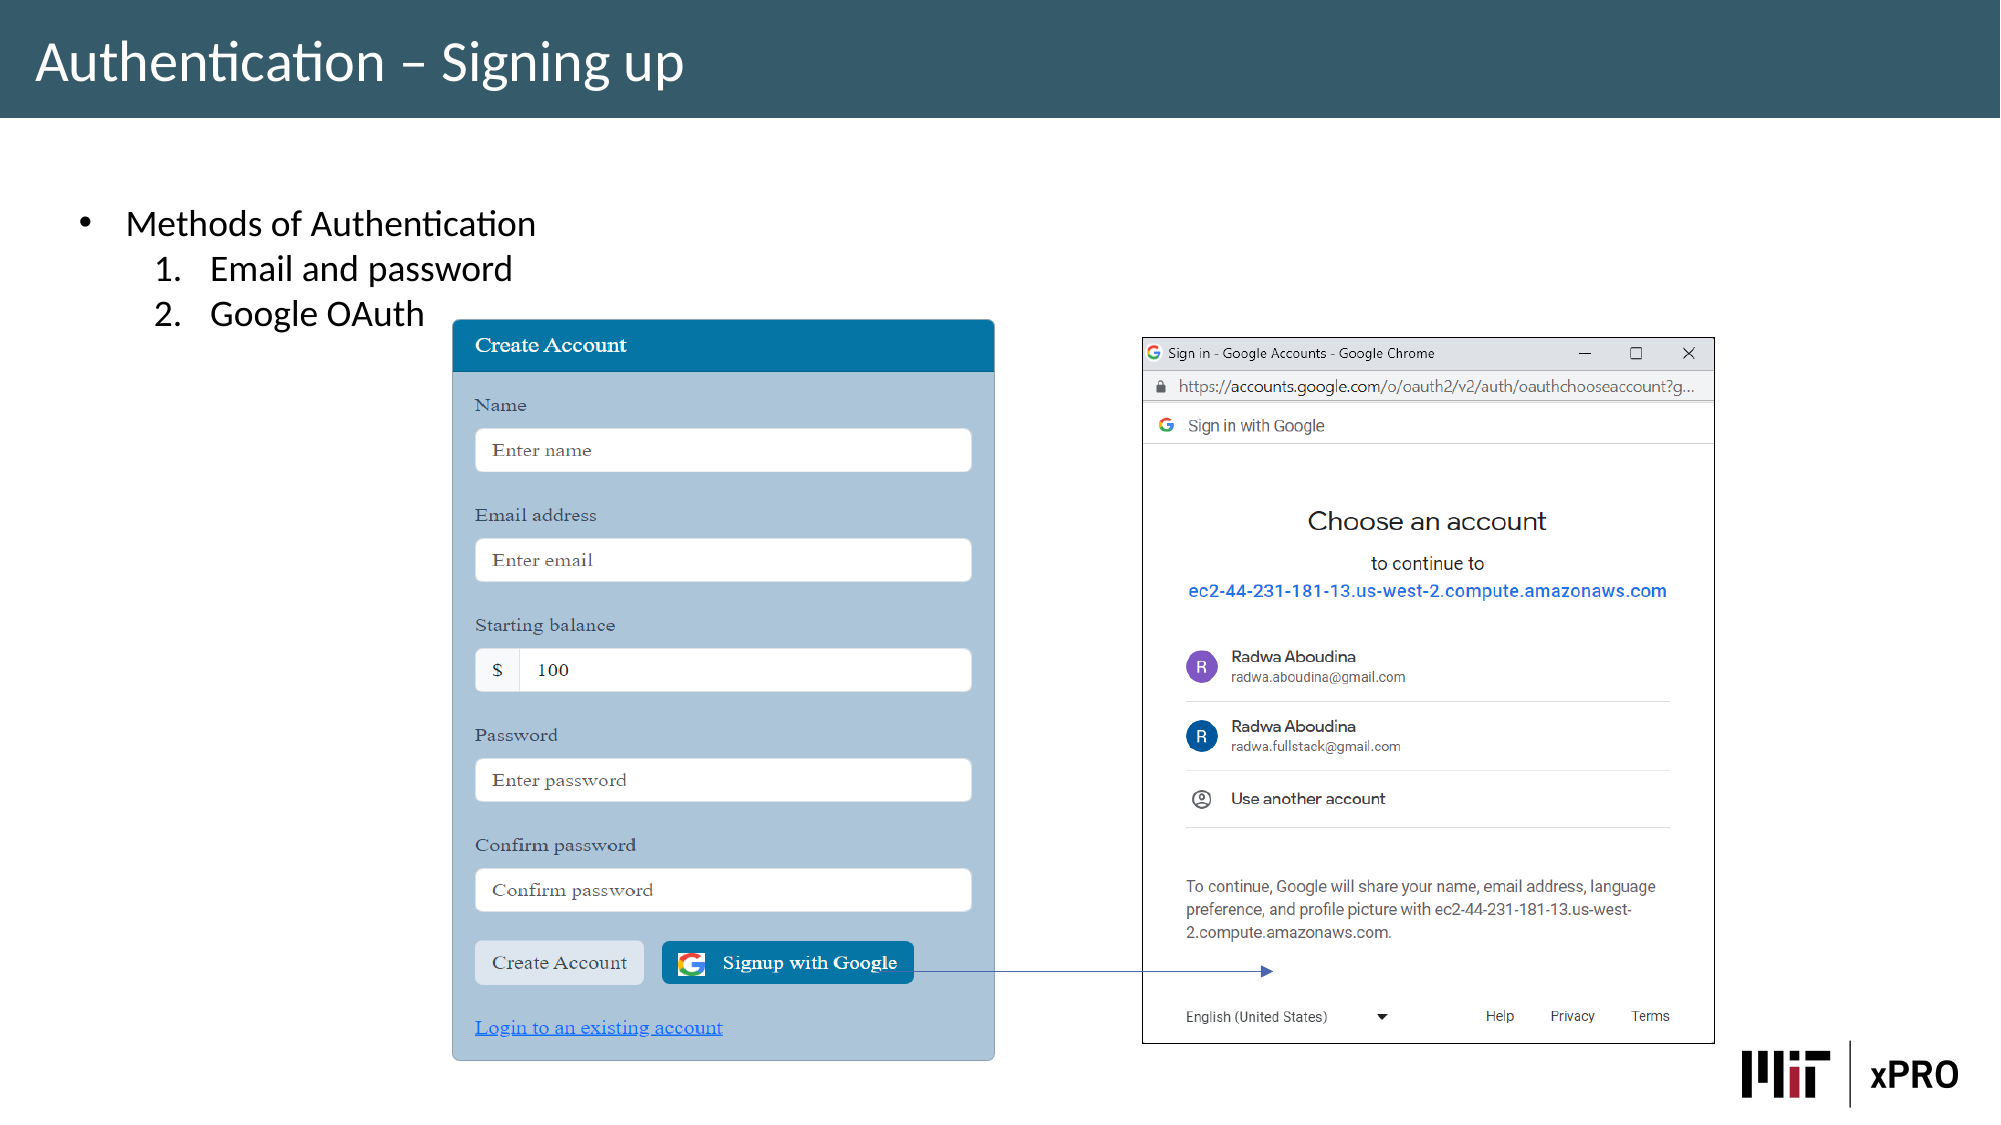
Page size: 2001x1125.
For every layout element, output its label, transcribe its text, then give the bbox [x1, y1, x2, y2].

picture [1742, 1040, 1958, 1108]
picture [1142, 337, 1715, 1045]
picture [679, 954, 704, 975]
picture [446, 315, 1001, 1066]
text_box Methods of Authentication Email and password Google OAuth [64, 191, 637, 386]
text_box Authentication – Signing up [20, 15, 1925, 101]
picture [0, 0, 2000, 118]
